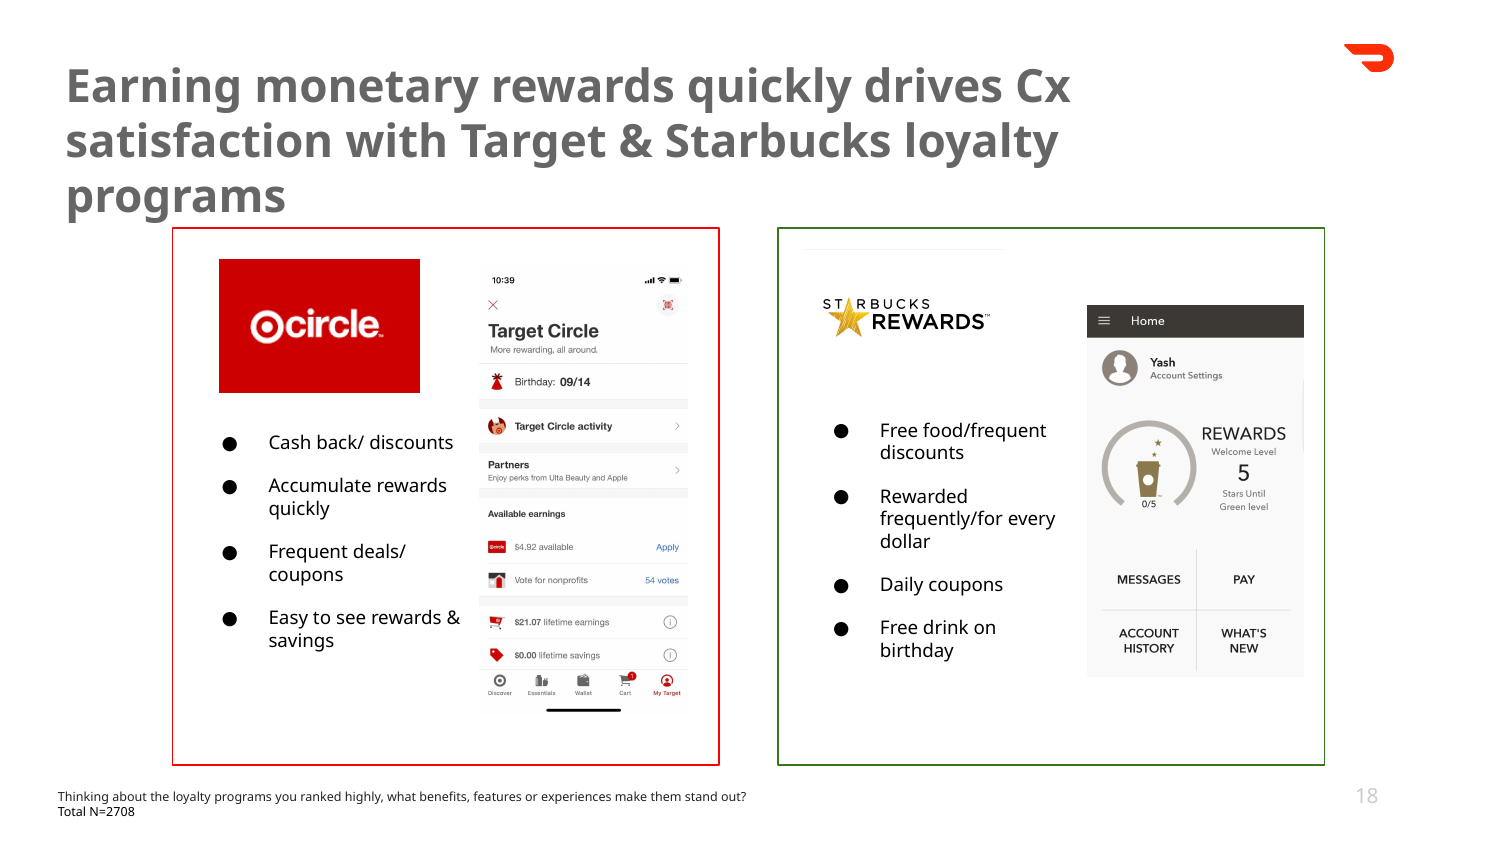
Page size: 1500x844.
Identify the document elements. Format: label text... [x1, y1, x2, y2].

slide_number ‹#› [1303, 764, 1394, 830]
picture [1344, 44, 1394, 72]
text_box Thinking about the loyalty programs you ranked highly, what benefits, features or experiences make them stand out? Total N=2708 [42, 774, 1255, 835]
picture [803, 248, 1004, 404]
text_box [777, 227, 1325, 765]
picture [219, 259, 420, 394]
picture [479, 265, 688, 716]
text_box Cash back/ discounts Accumulate rewards quickly Frequent deals/ coupons Easy to see rewards & savings [178, 415, 474, 666]
picture [1087, 304, 1304, 677]
text_box [172, 227, 720, 765]
text_box Free food/frequent discounts Rewarded frequently/for every dollar Daily coupons Free drink on birthday [790, 403, 1073, 677]
text_box Earning monetary rewards quickly drives Cx satisfaction with Target & Starbucks loyalty programs [50, 41, 1246, 128]
